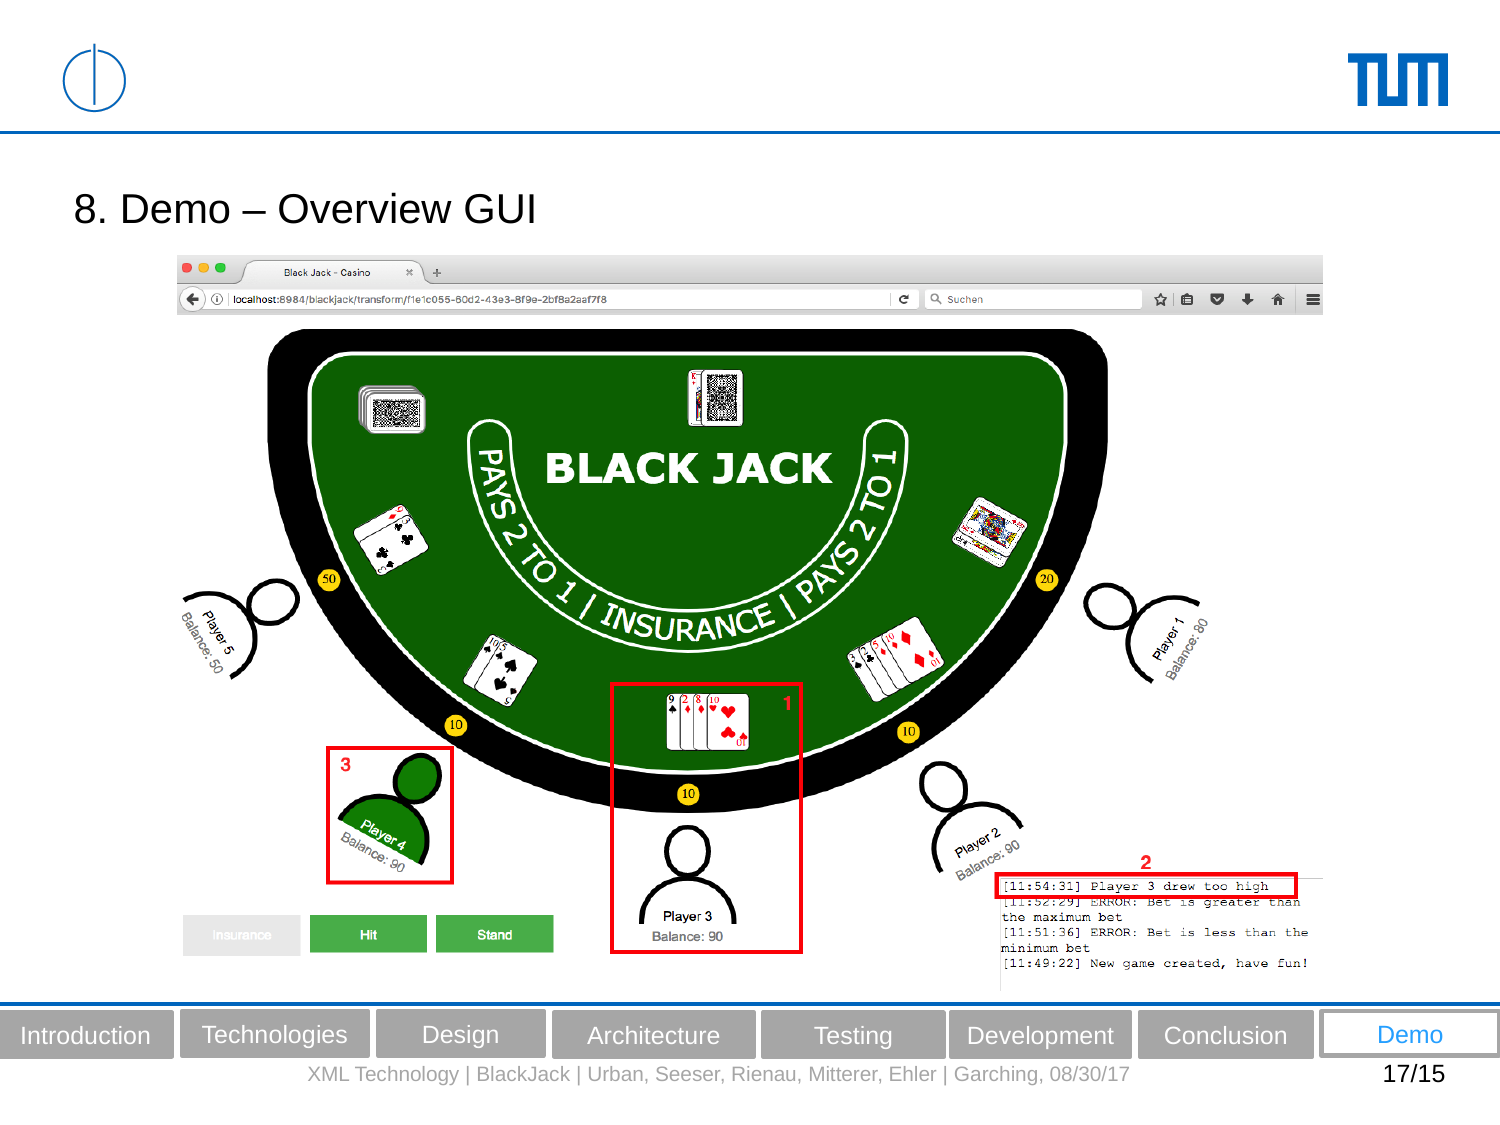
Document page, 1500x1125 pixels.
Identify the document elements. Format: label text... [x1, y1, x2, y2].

text_box Design [376, 1009, 546, 1058]
text_box Testing [761, 1010, 946, 1059]
picture [176, 254, 1324, 991]
text_box Architecture [552, 1010, 756, 1059]
picture [58, 39, 130, 117]
text_box Conclusion [1138, 1010, 1314, 1059]
text_box Development [949, 1010, 1132, 1059]
slide_number 17/15 [1109, 1042, 1446, 1103]
text_box Introduction [0, 1010, 174, 1059]
text_box Demo [1319, 1009, 1500, 1058]
text_box Technologies [180, 1009, 370, 1058]
footer XML Technology | BlackJack | Urban, Seeser, Rienau, Mitterer, Ehler | Garching, 08/30/17 [164, 1042, 1109, 1103]
title 8. Demo – Overview GUI [58, 162, 1278, 222]
